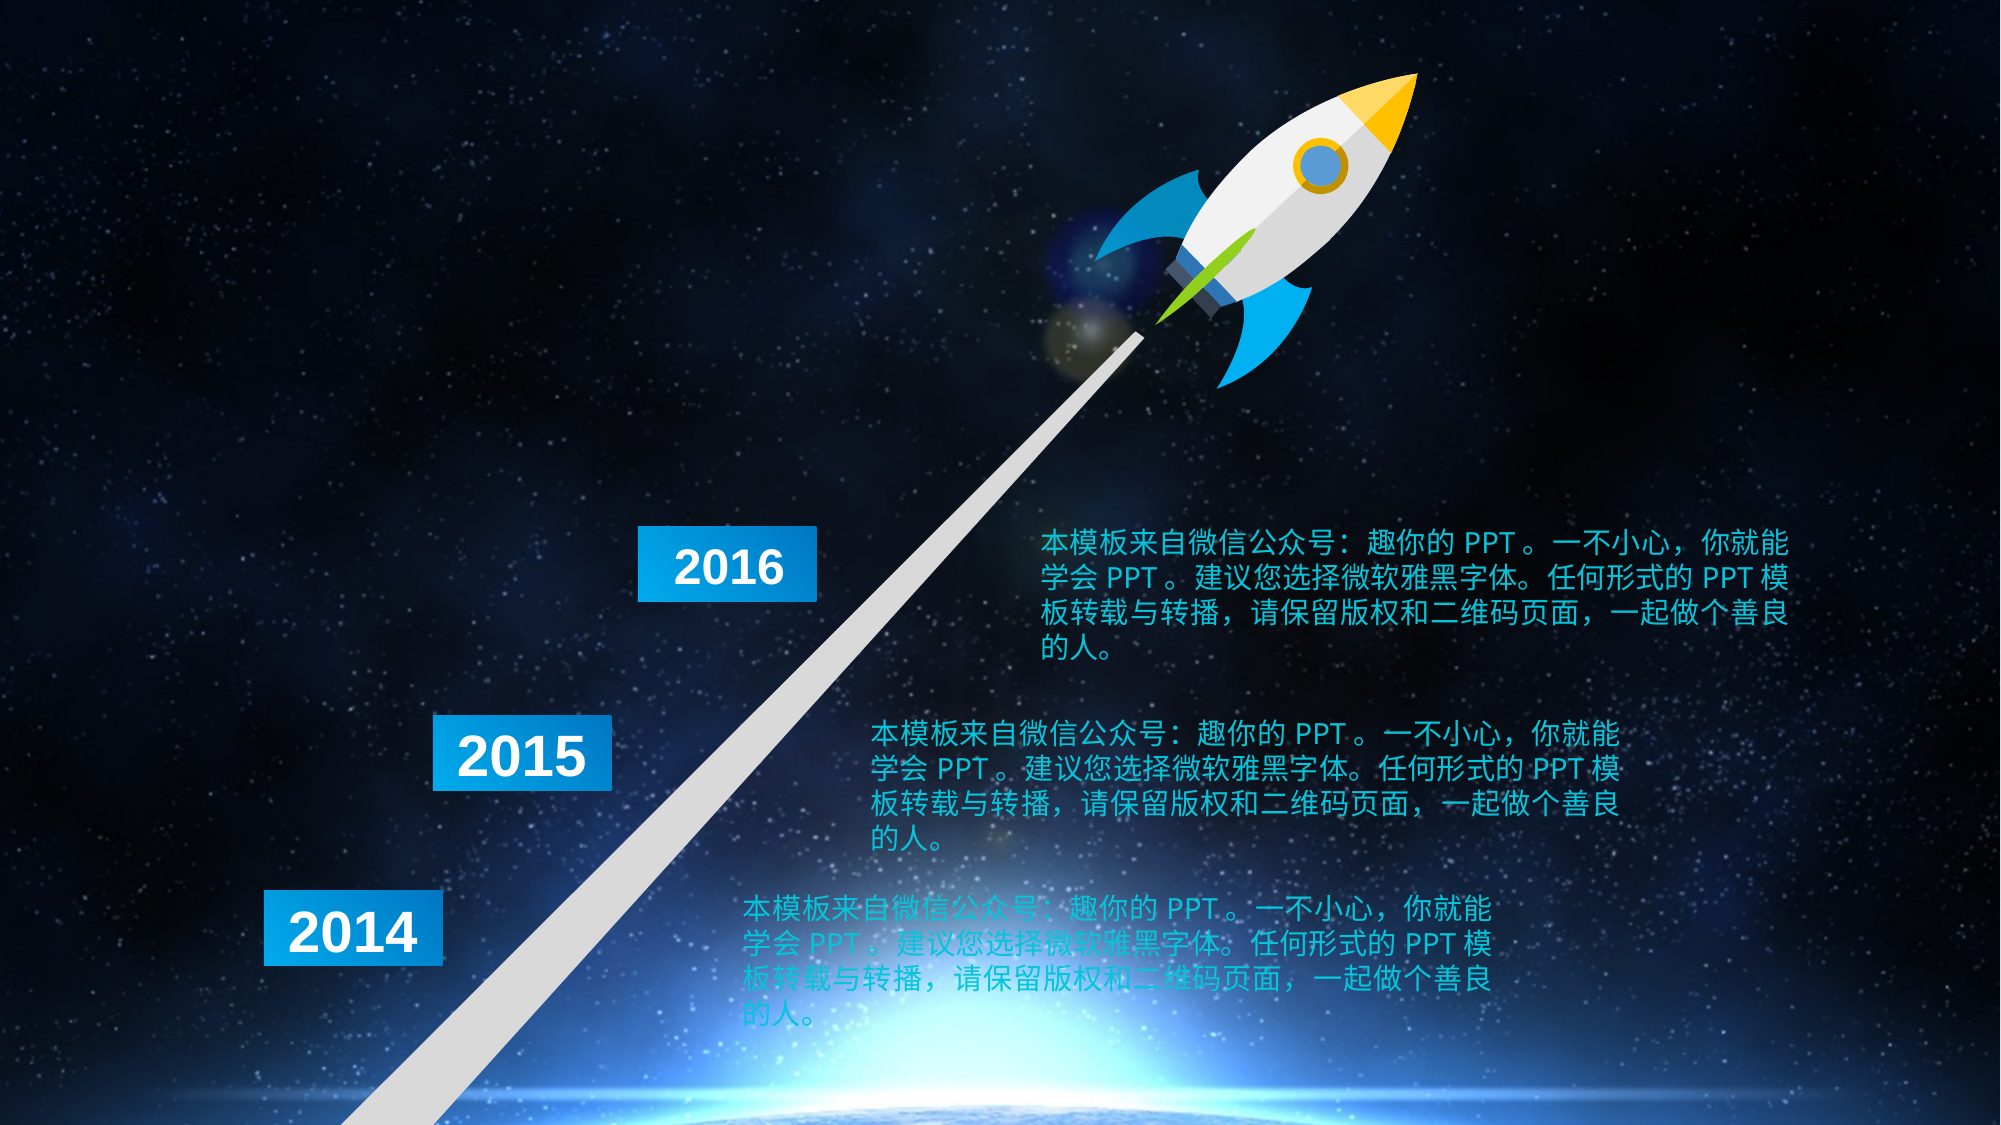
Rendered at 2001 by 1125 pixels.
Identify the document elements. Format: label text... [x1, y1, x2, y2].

text_box [263, 890, 443, 966]
picture [0, 0, 2001, 1125]
text_box 本模板来自微信公众号：趣你的PPT。一不小心，你就能学会PPT。建议您选择微软雅黑字体。任何形式的PPT模板转载与转播，请保留版权和二维码页面，一起做个善良的人。 [1039, 524, 1790, 664]
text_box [1103, 53, 1418, 397]
text_box 本模板来自微信公众号：趣你的PPT。一不小心，你就能学会PPT。建议您选择微软雅黑字体。任何形式的PPT模板转载与转播，请保留版权和二维码页面，一起做个善良的人。 [742, 890, 1493, 1031]
text_box [637, 526, 817, 602]
text_box 2016 [673, 534, 811, 595]
text_box 本模板来自微信公众号：趣你的PPT。一不小心，你就能学会PPT。建议您选择微软雅黑字体。任何形式的PPT模板转载与转播，请保留版权和二维码页面，一起做个善良的人。 [870, 715, 1621, 856]
text_box 2015 [456, 718, 613, 789]
text_box [339, 362, 1103, 1125]
text_box 2014 [287, 893, 444, 964]
text_box [432, 715, 612, 791]
